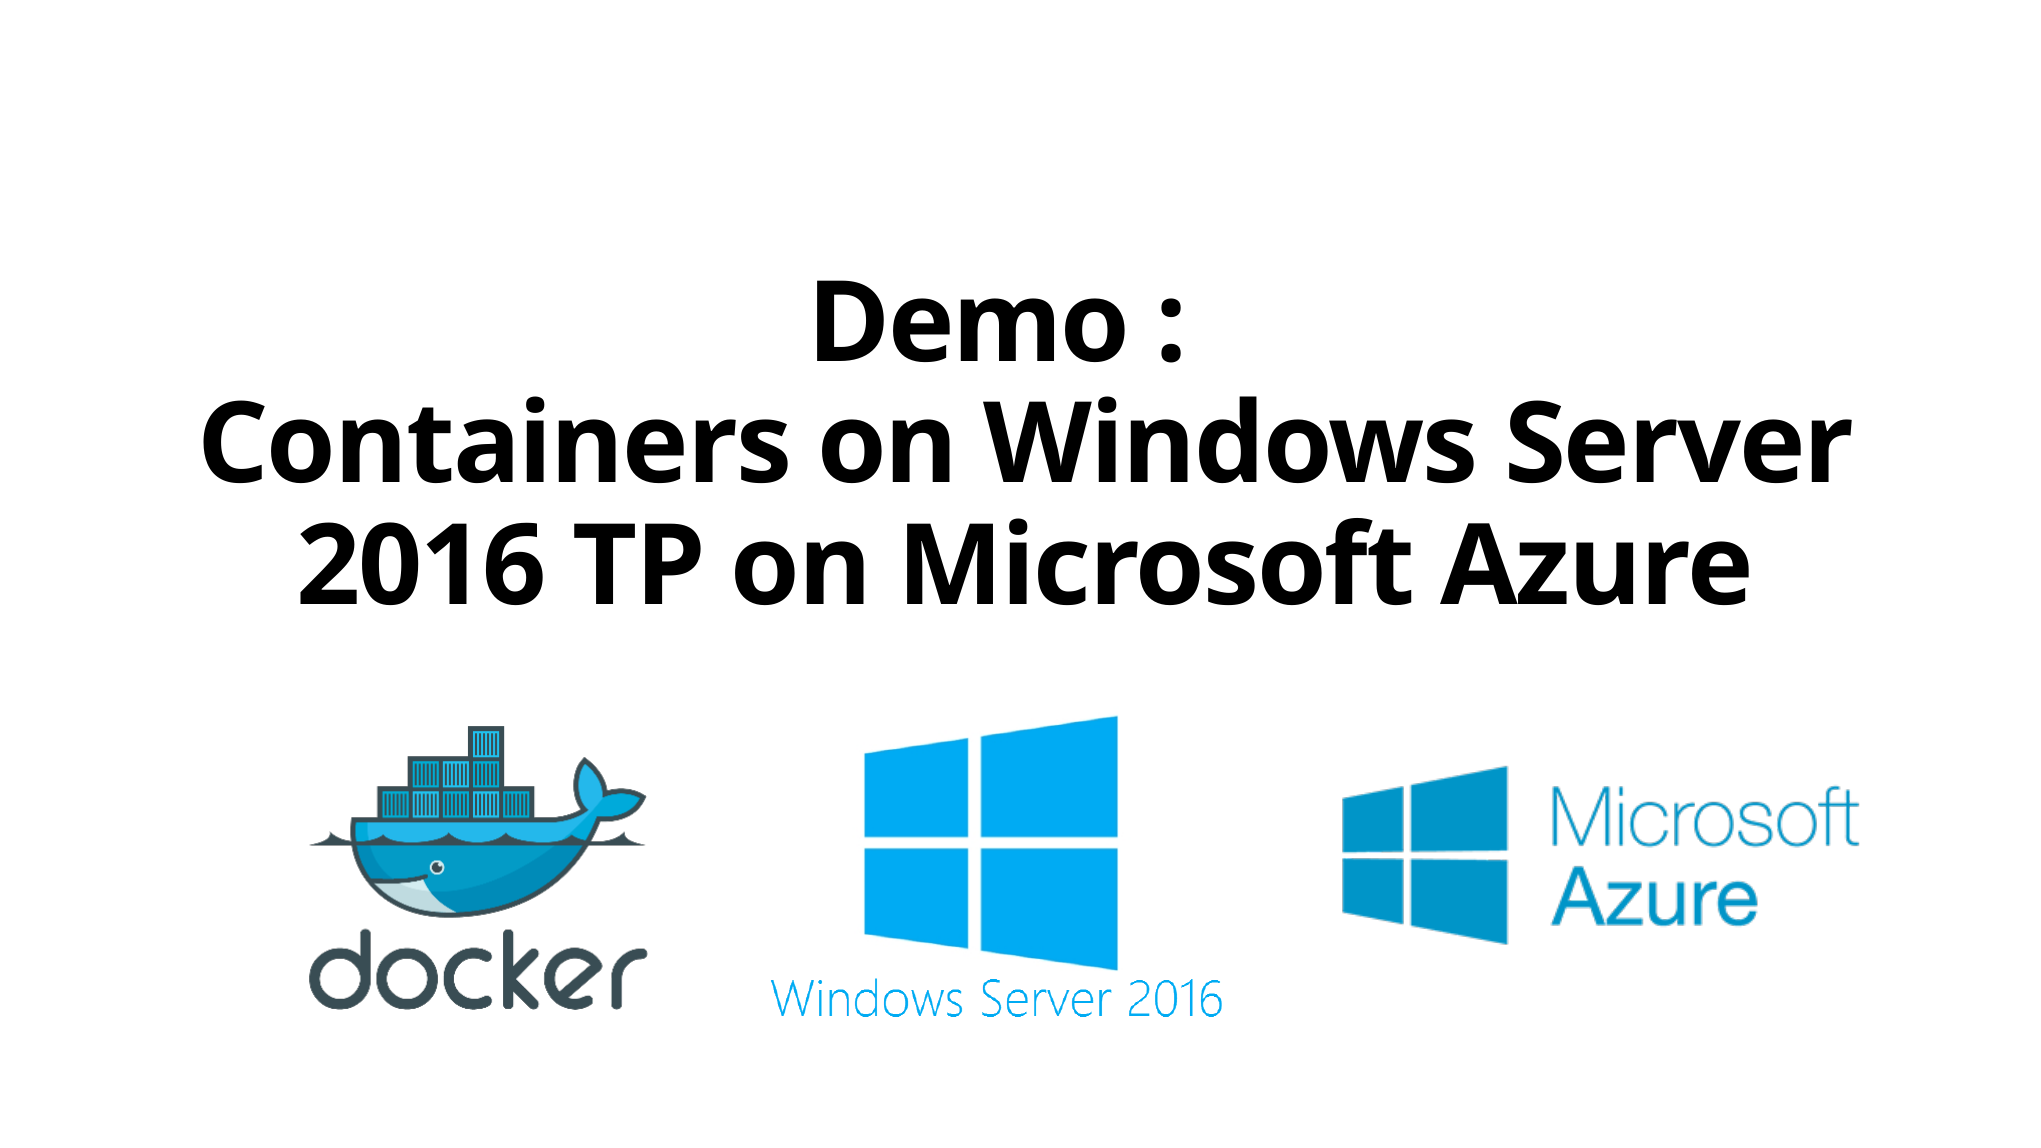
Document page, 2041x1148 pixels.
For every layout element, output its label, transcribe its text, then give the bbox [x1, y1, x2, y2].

picture [247, 664, 707, 1074]
title Demo : Containers on Windows Server 2016 TP on Microsoft Azure [49, 249, 2000, 528]
picture [1288, 620, 1914, 1091]
picture [742, 677, 1253, 1061]
